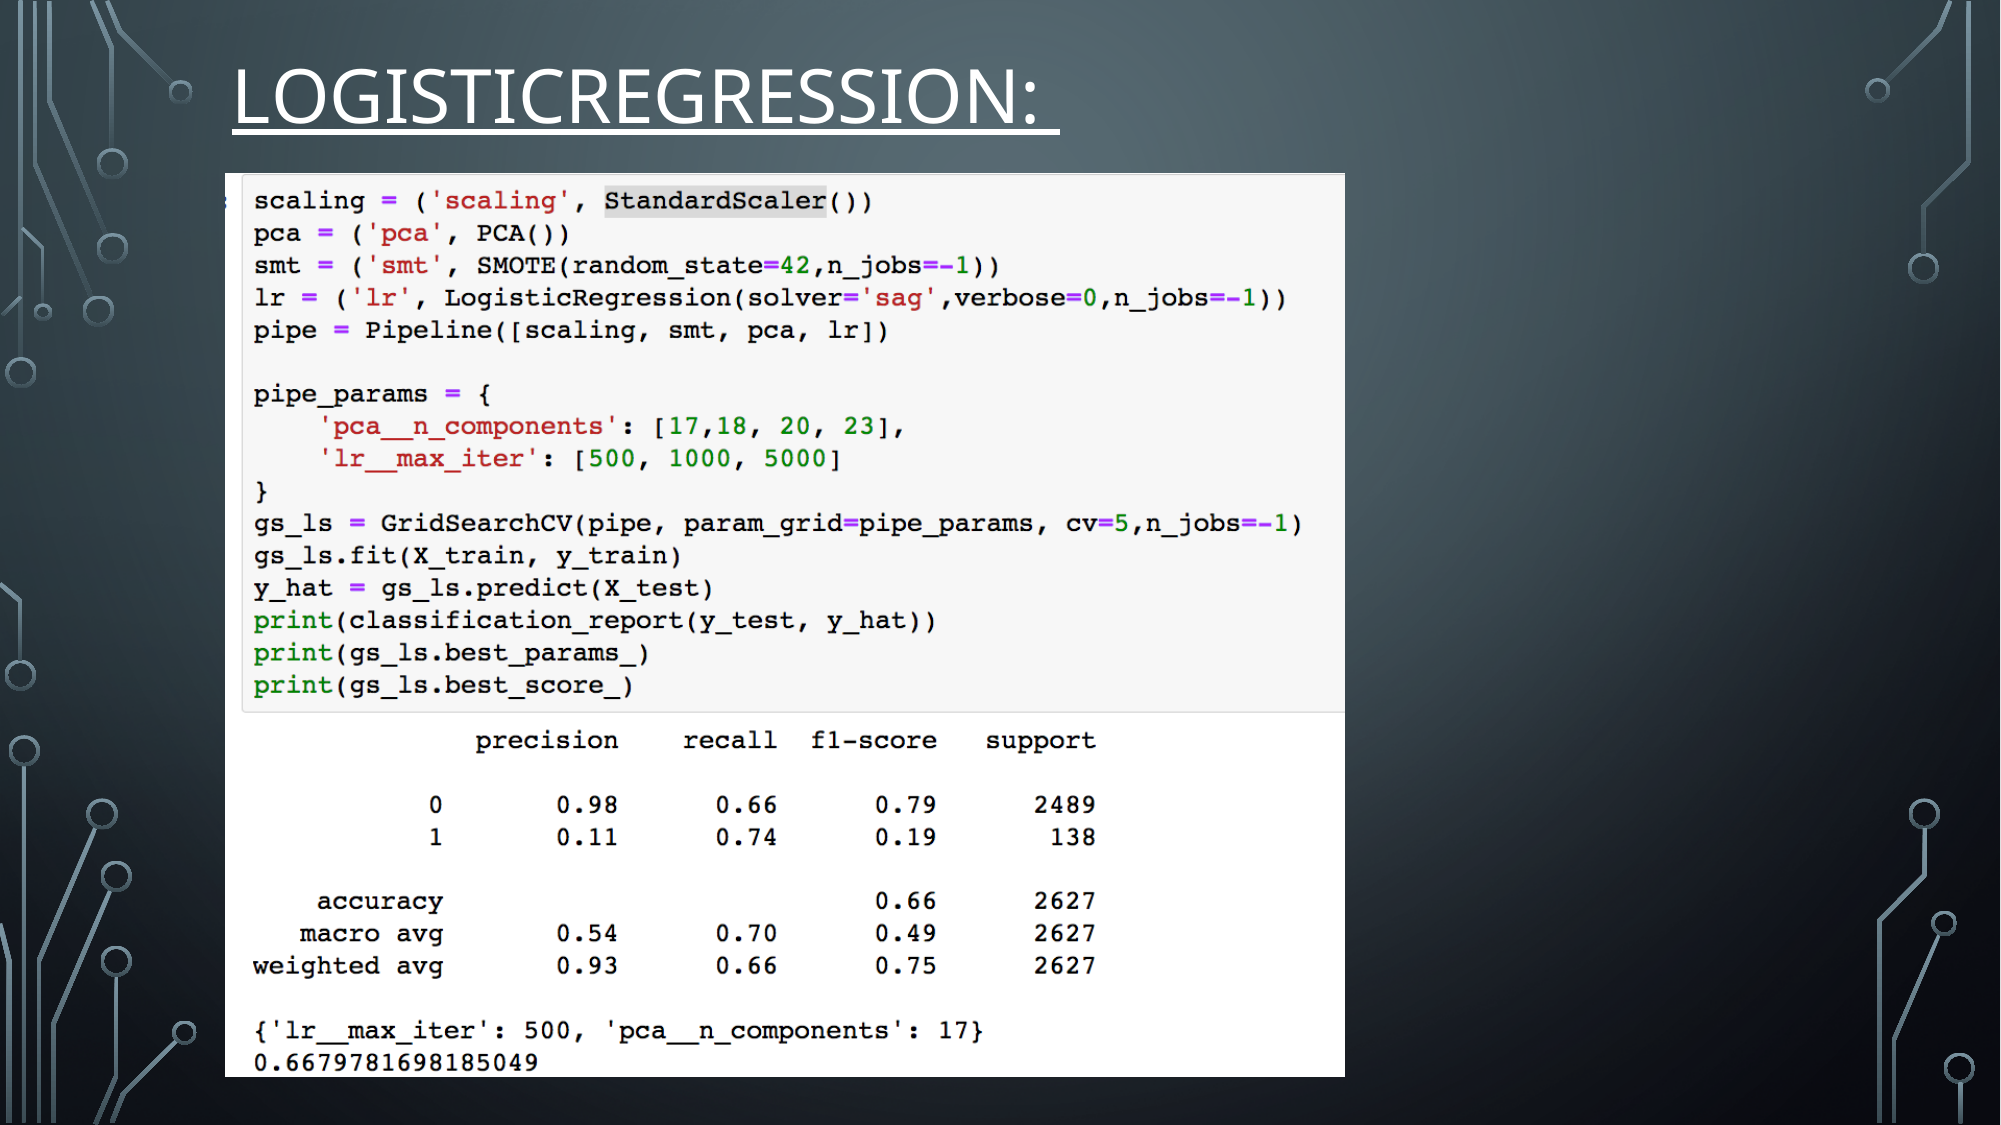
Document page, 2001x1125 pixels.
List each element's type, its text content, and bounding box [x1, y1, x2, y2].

title Logisticregression: [216, 47, 1823, 152]
picture [225, 173, 1346, 1077]
